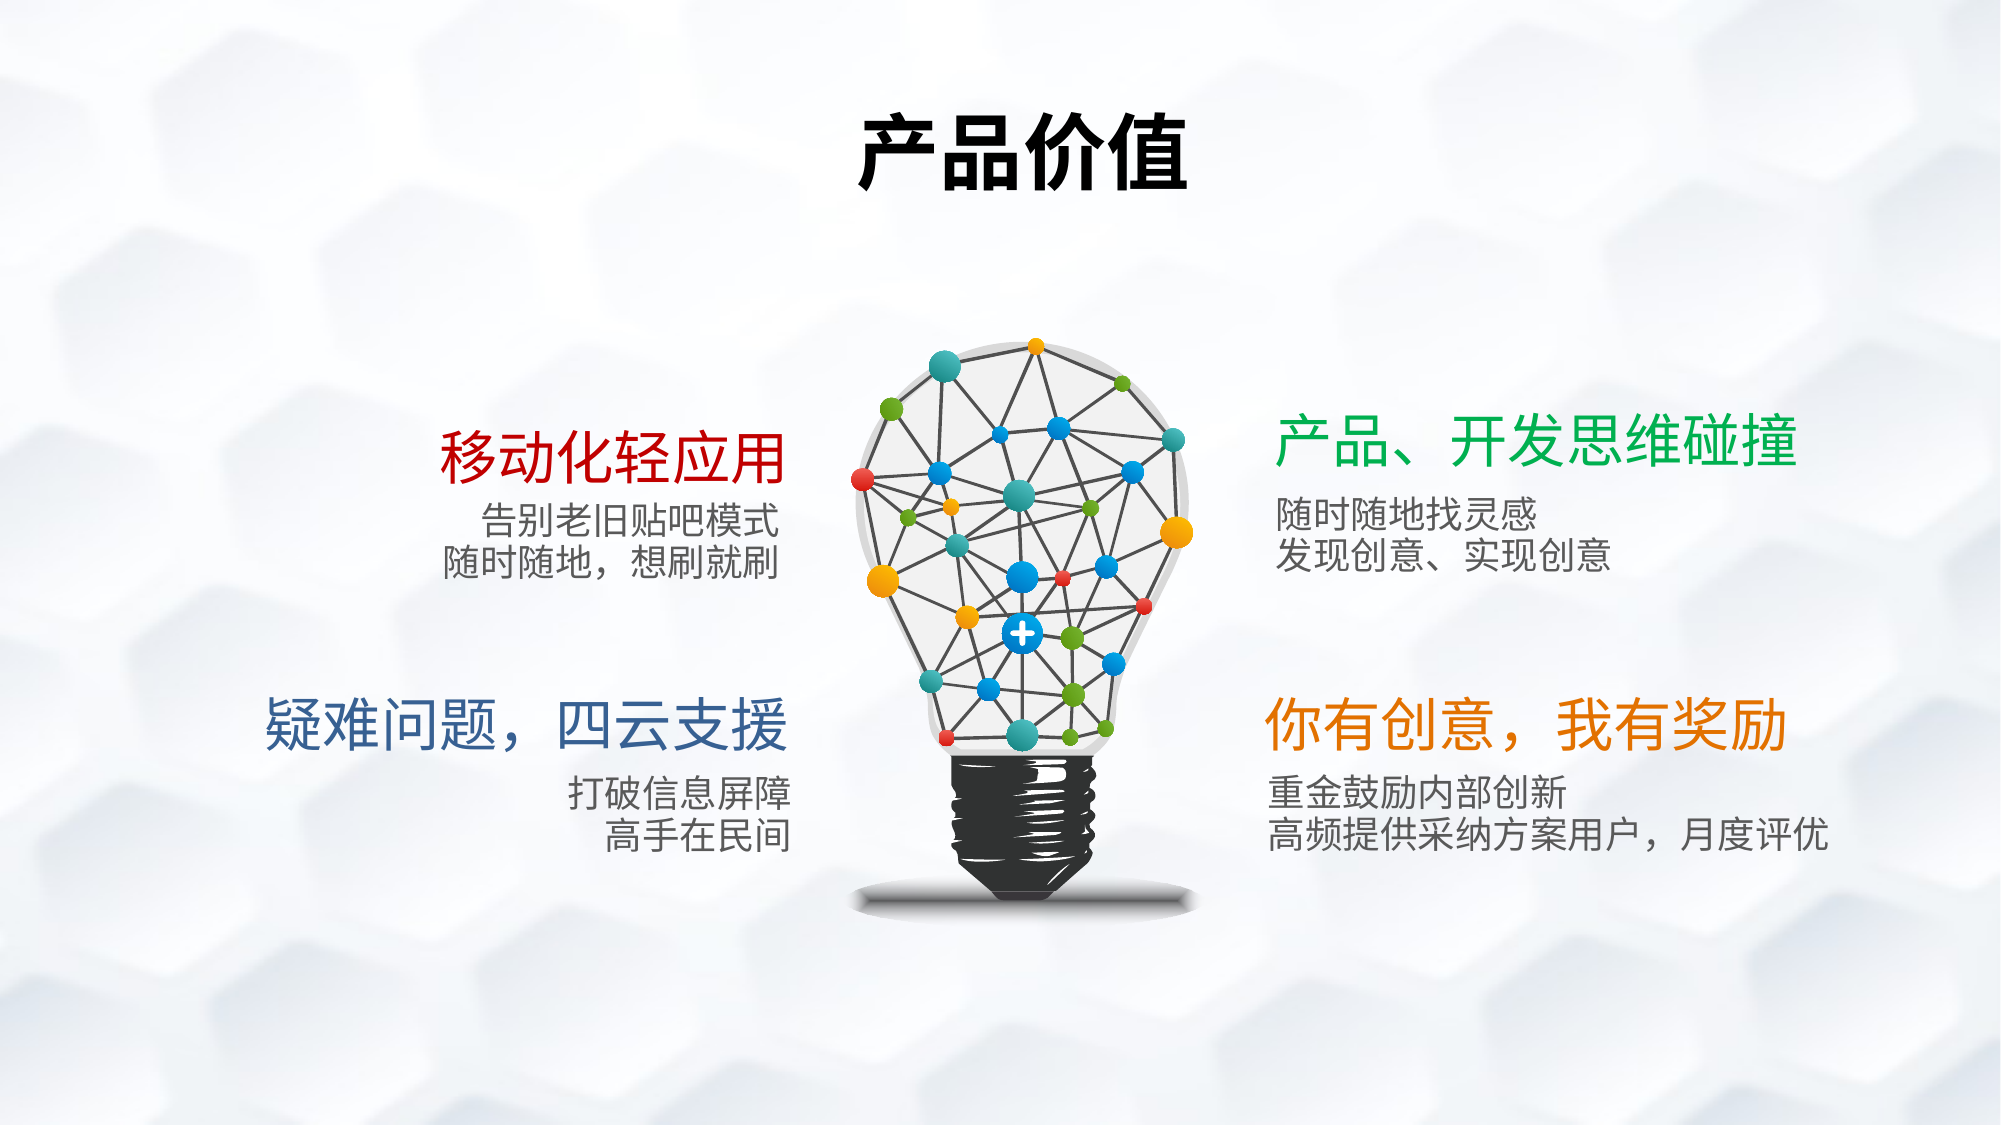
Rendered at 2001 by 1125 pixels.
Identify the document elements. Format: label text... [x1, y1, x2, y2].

text_box 重金鼓励内部创新 高频提供采纳方案用户，月度评优 [1252, 765, 1946, 864]
text_box 打破信息屏障 高手在民间 [173, 766, 807, 865]
text_box 移动化轻应用 [249, 414, 804, 500]
text_box 告别老旧贴吧模式 随时随地，想刷就刷 [326, 500, 795, 591]
text_box 产品价值 [836, 90, 1210, 210]
text_box 产品、开发思维碰撞 [1260, 397, 1839, 482]
text_box 你有创意，我有奖励 [1249, 680, 1839, 766]
text_box 随时随地找灵感 发现创意、实现创意 [1260, 486, 1698, 585]
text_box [842, 337, 1205, 928]
picture [0, 0, 2001, 1125]
text_box 疑难问题，四云支援 [208, 680, 804, 766]
